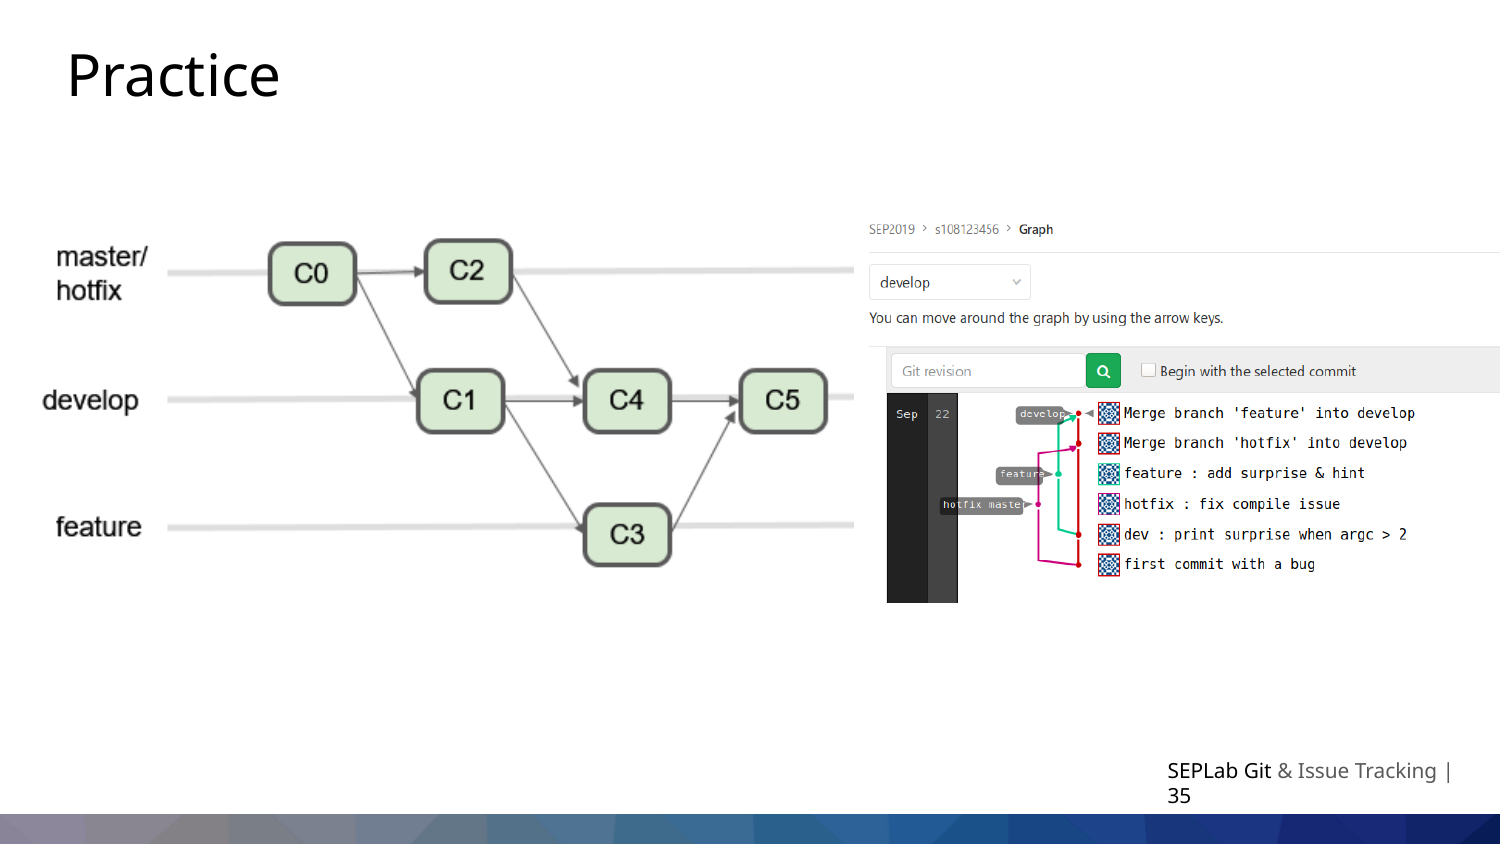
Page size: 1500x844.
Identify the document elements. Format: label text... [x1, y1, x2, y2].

picture [0, 814, 1500, 844]
picture [18, 203, 1500, 638]
title Practice [51, 23, 1449, 117]
slide_number SEPLab Git & Issue Tracking | 35 [1167, 764, 1494, 830]
